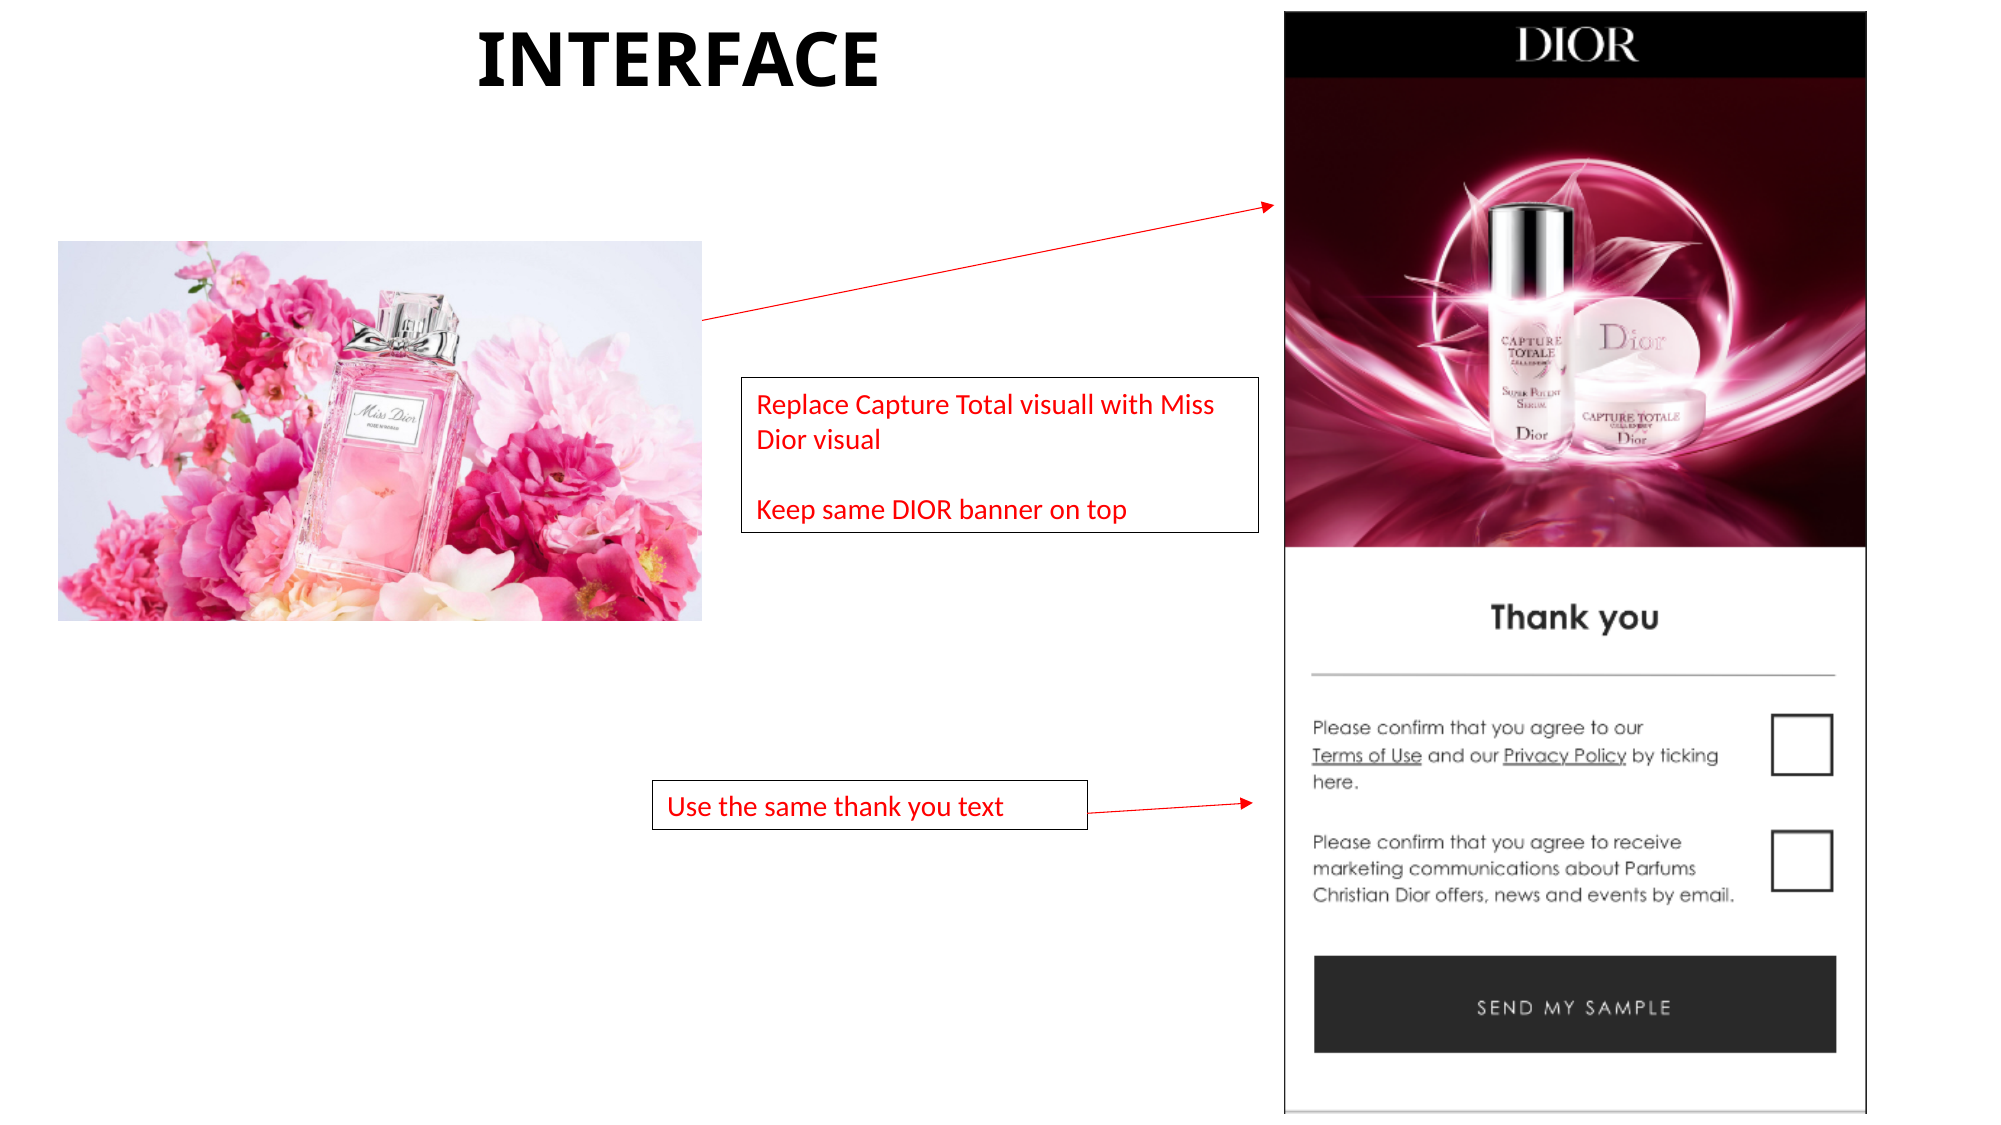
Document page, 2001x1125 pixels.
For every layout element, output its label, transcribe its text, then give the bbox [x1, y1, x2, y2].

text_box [1087, 802, 1253, 814]
picture [1284, 11, 1867, 1114]
title INTERFACE [462, 0, 962, 124]
picture [58, 241, 702, 621]
text_box Replace Capture Total visuall with Miss Dior visual Keep same DIOR banner on top [741, 377, 1259, 533]
text_box Use the same thank you text [652, 780, 1088, 830]
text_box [683, 205, 1275, 325]
